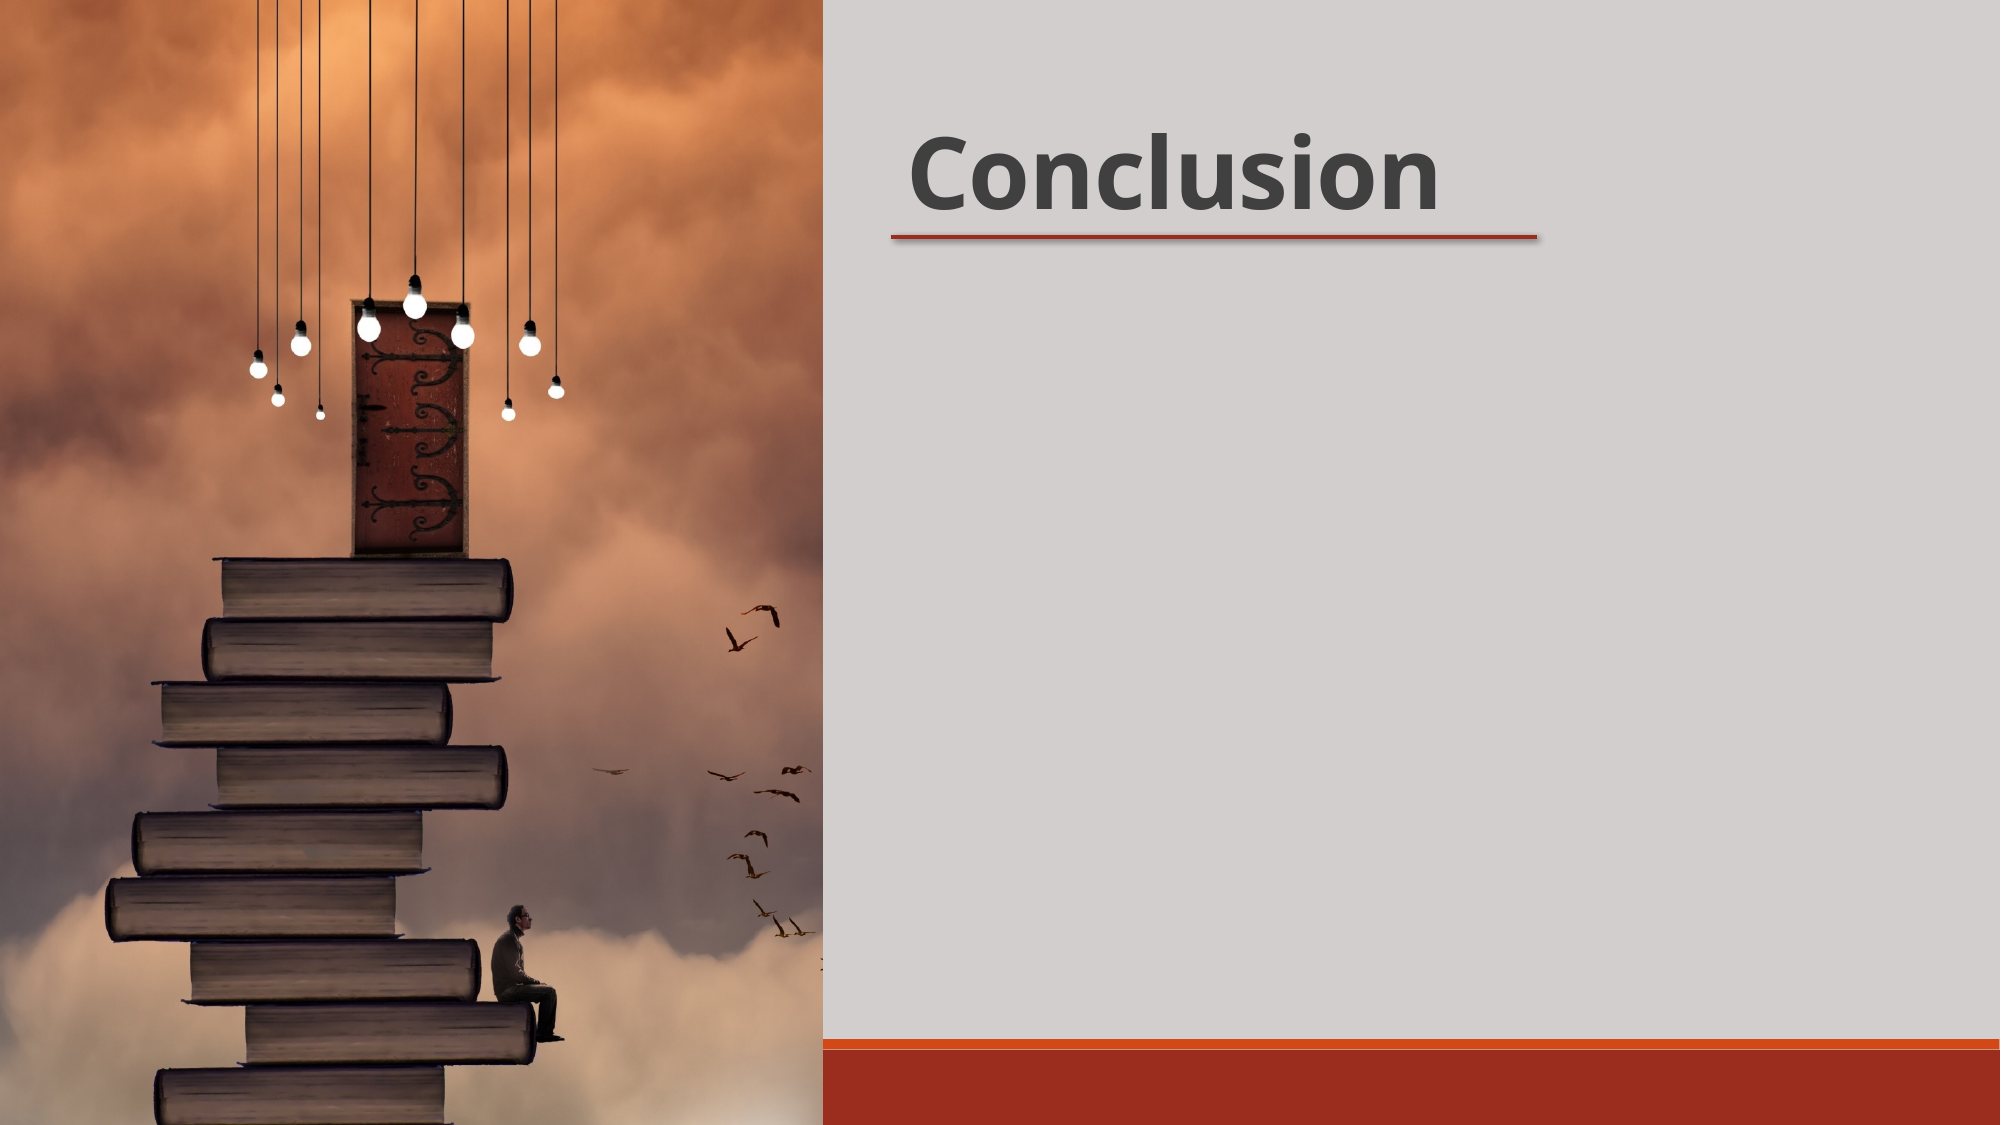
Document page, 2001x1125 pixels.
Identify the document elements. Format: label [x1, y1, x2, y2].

text_box [877, 0, 2000, 238]
picture [0, 0, 824, 1125]
